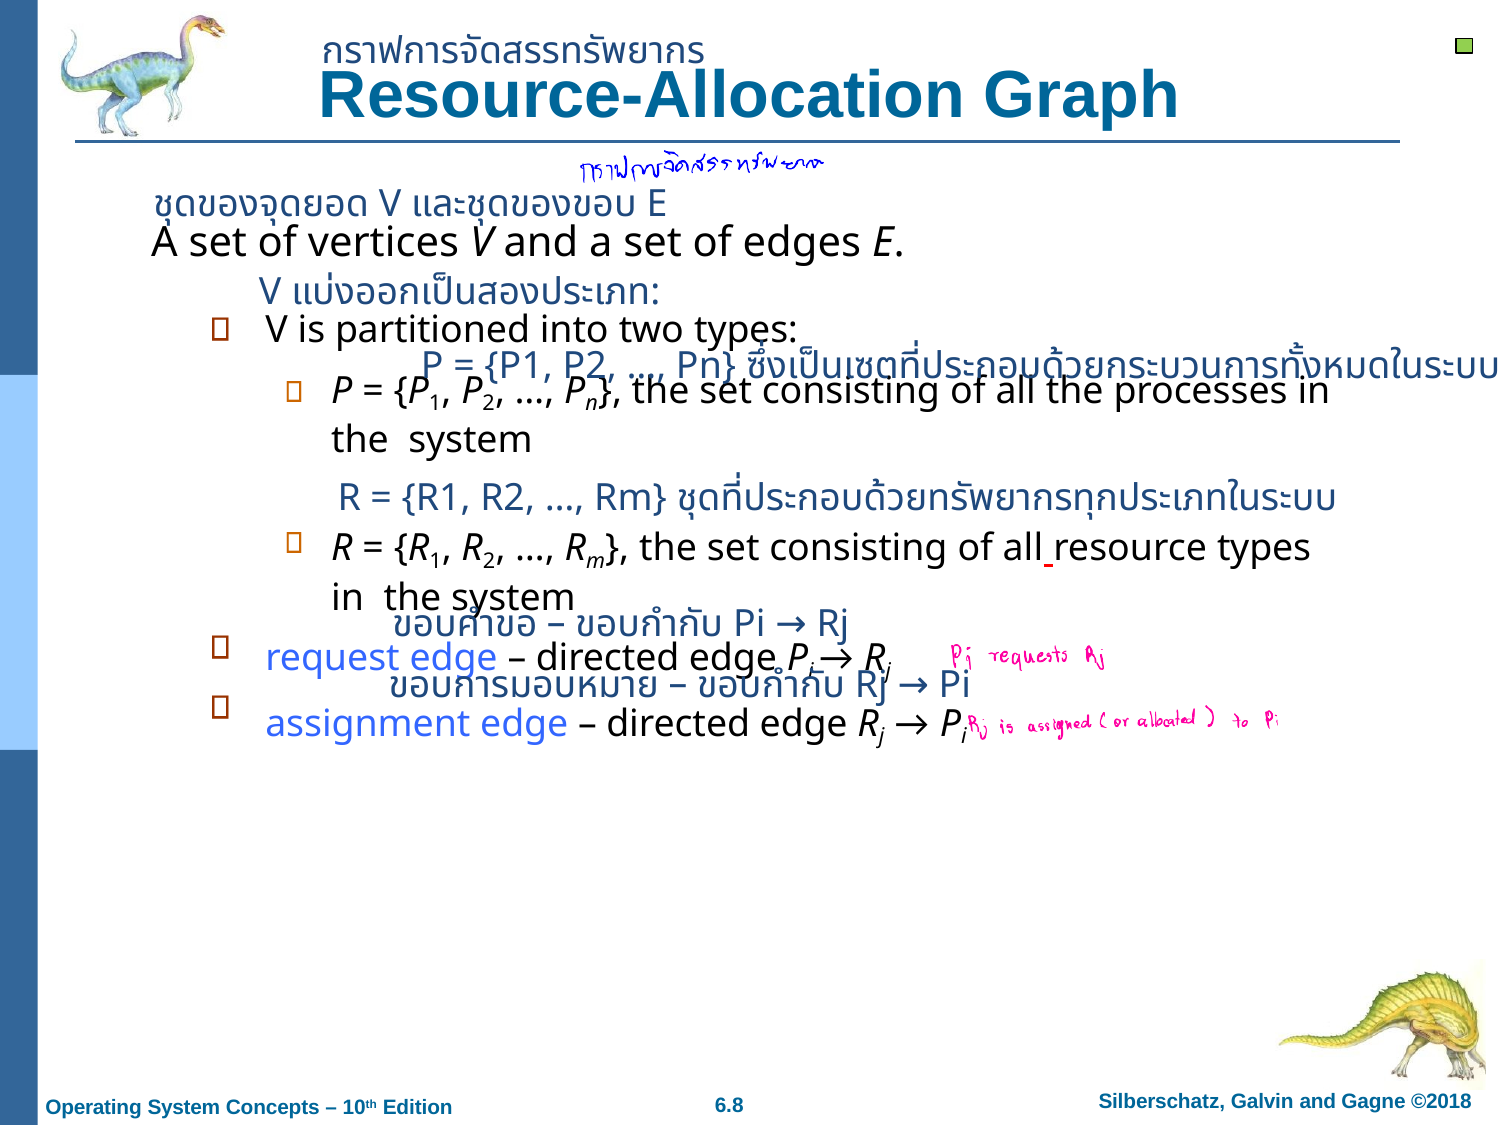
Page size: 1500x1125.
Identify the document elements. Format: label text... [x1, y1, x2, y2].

picture [1275, 959, 1486, 1090]
text_box P = {P1, P2, …, Pn} ซึ่งเป็นเซตที่ประกอบด้วยกระบวนการทั้งหมดในระบบ [406, 333, 1500, 394]
text_box R = {R1, R2, …, Rm} ชุดที่ประกอบด้วยทรัพยากรทุกประเภทในระบบ [322, 465, 1500, 525]
slide_number 6.8 [712, 1094, 762, 1125]
picture [951, 644, 971, 670]
text_box A set of vertices V and a set of edges E. V is partitioned into two types: P = {P1, P2, …, Pn}, the set consisting of all the processes in the system R = {R1, R2, …, Rm}, the set consisting of all resource types in the system request edge – directed edge Pi → Rj assignment edge – directed edge Rj → Pi [138, 212, 1403, 748]
slide_number Silberschatz, Galvin and Gagne ©2018 [1096, 1090, 1478, 1125]
text_box ขอบการมอบหมาย – ขอบกำกับ Rj → Pi [373, 652, 1161, 713]
picture [580, 150, 824, 183]
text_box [1454, 37, 1474, 54]
picture [968, 715, 987, 741]
picture [1084, 644, 1104, 670]
text_box ชุดของจุดยอด V และชุดของขอบ E [138, 171, 889, 231]
text_box V แบ่งออกเป็นสองประเภท: [244, 259, 995, 320]
table_header [1025, 708, 1217, 747]
picture [1264, 710, 1278, 729]
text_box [209, 621, 254, 729]
picture [283, 369, 323, 410]
picture [1000, 719, 1014, 734]
picture [1028, 708, 1196, 741]
picture [209, 304, 254, 351]
picture [283, 520, 323, 561]
title Resource-Allocation Graph [316, 48, 1184, 212]
picture [988, 645, 1067, 671]
footer Operating System Concepts – 10th Edition [43, 1093, 461, 1125]
picture [1231, 713, 1248, 728]
picture [58, 11, 228, 146]
picture [1205, 705, 1214, 728]
text_box ขอบคำขอ – ขอบกำกับ Pi → Rj [377, 591, 1164, 651]
text_box กราฟการจัดสรรทรัพยากร [306, 18, 1057, 79]
